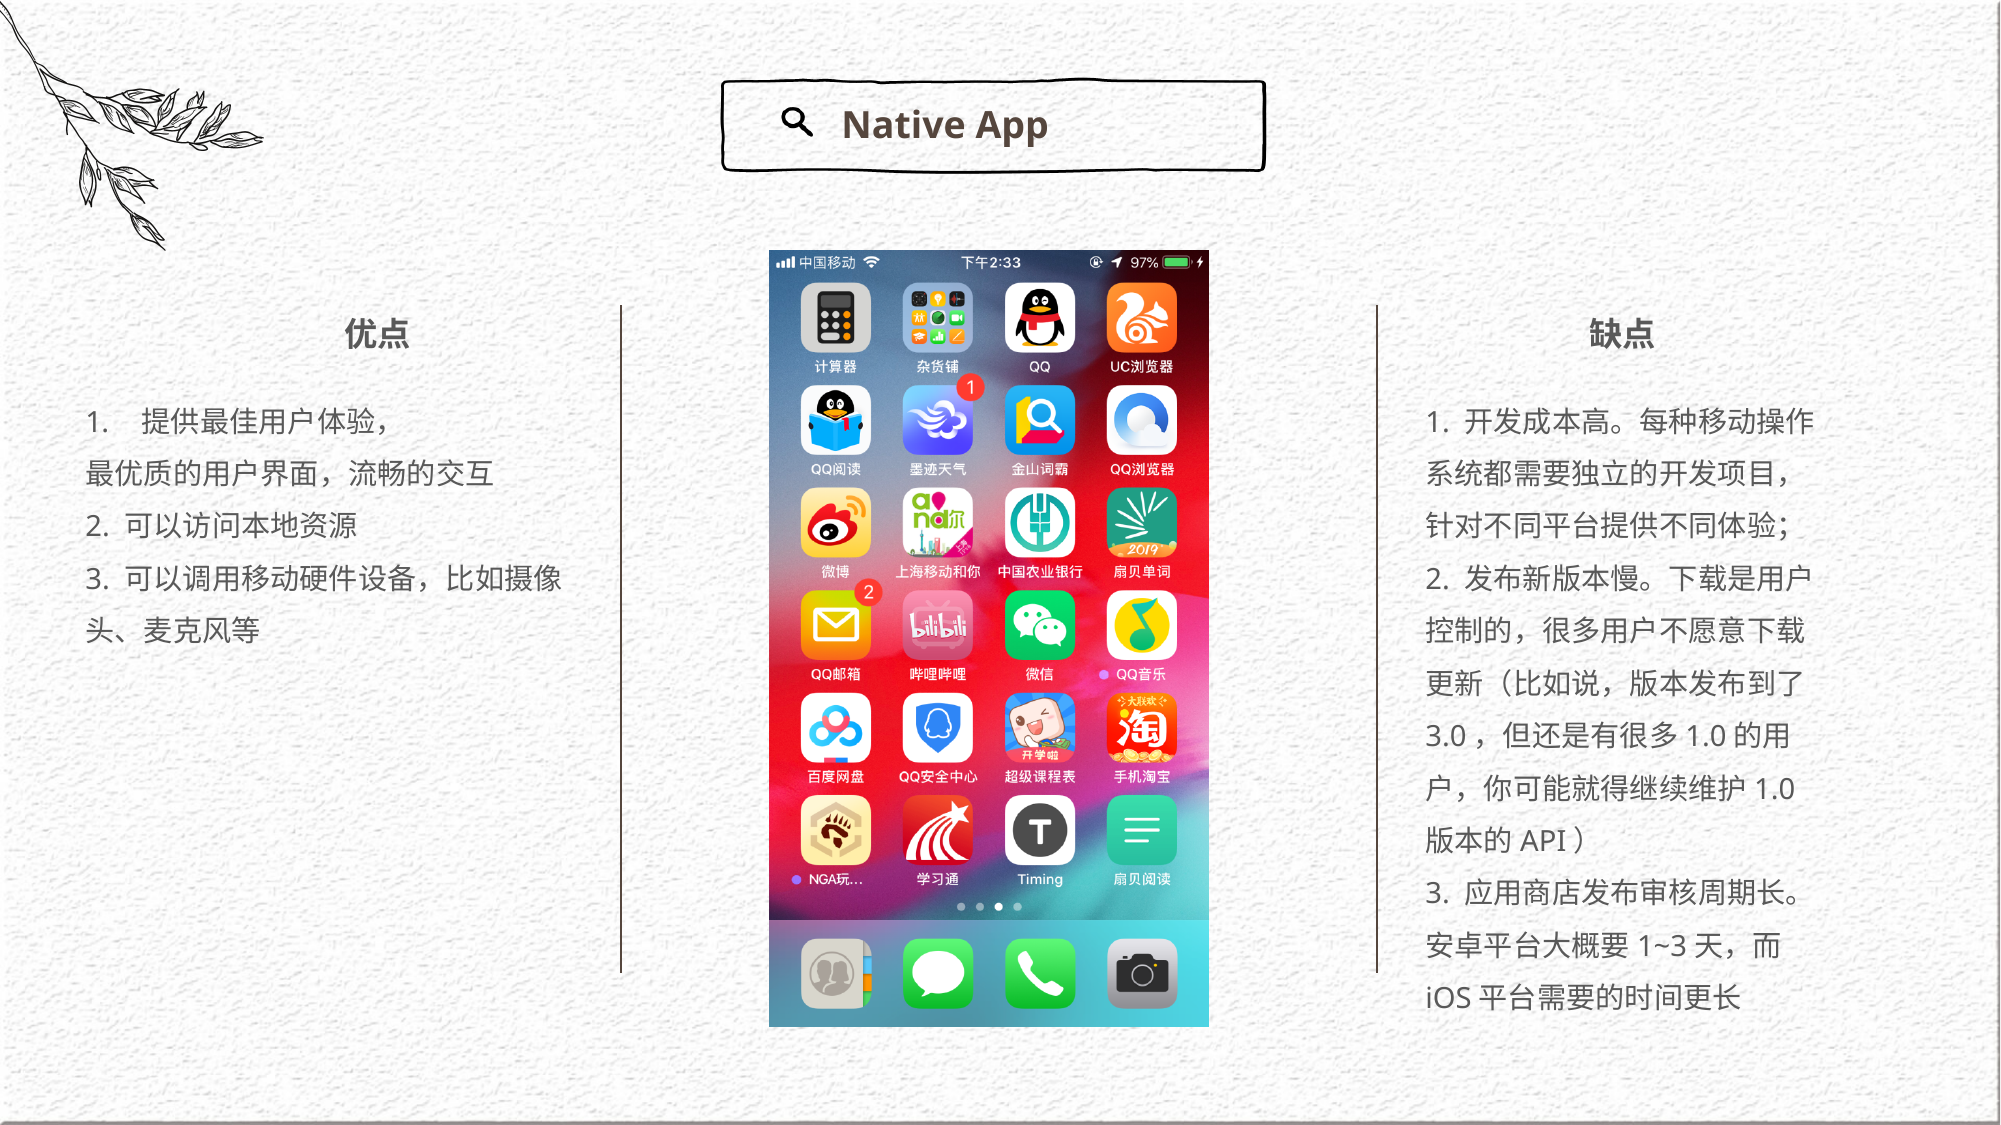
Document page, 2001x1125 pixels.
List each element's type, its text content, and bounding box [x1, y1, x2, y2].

text_box 优点 [329, 305, 426, 361]
text_box 提供最佳用户体验， 最优质的用户界面，流畅的交互 2. 可以访问本地资源 3. 可以调用移动硬件设备，比如摄像头、麦克风等 [70, 377, 590, 655]
text_box 1. 开发成本高。每种移动操作系统都需要独立的开发项目，针对不同平台提供不同体验； 2. 发布新版本慢。下载是用户控制的，很多用户不愿意下载更新（比如说，版本发布到了3.0，但还是有很多1.0的用户，你可能就得继续维护1.0版本的API） 3. 应用商店发布审核周期长。安卓平台大概要1~3天，而iOS平台需要的时间更长 [1410, 377, 1836, 1022]
text_box 缺点 [1575, 305, 1672, 361]
picture [0, 0, 2001, 1125]
